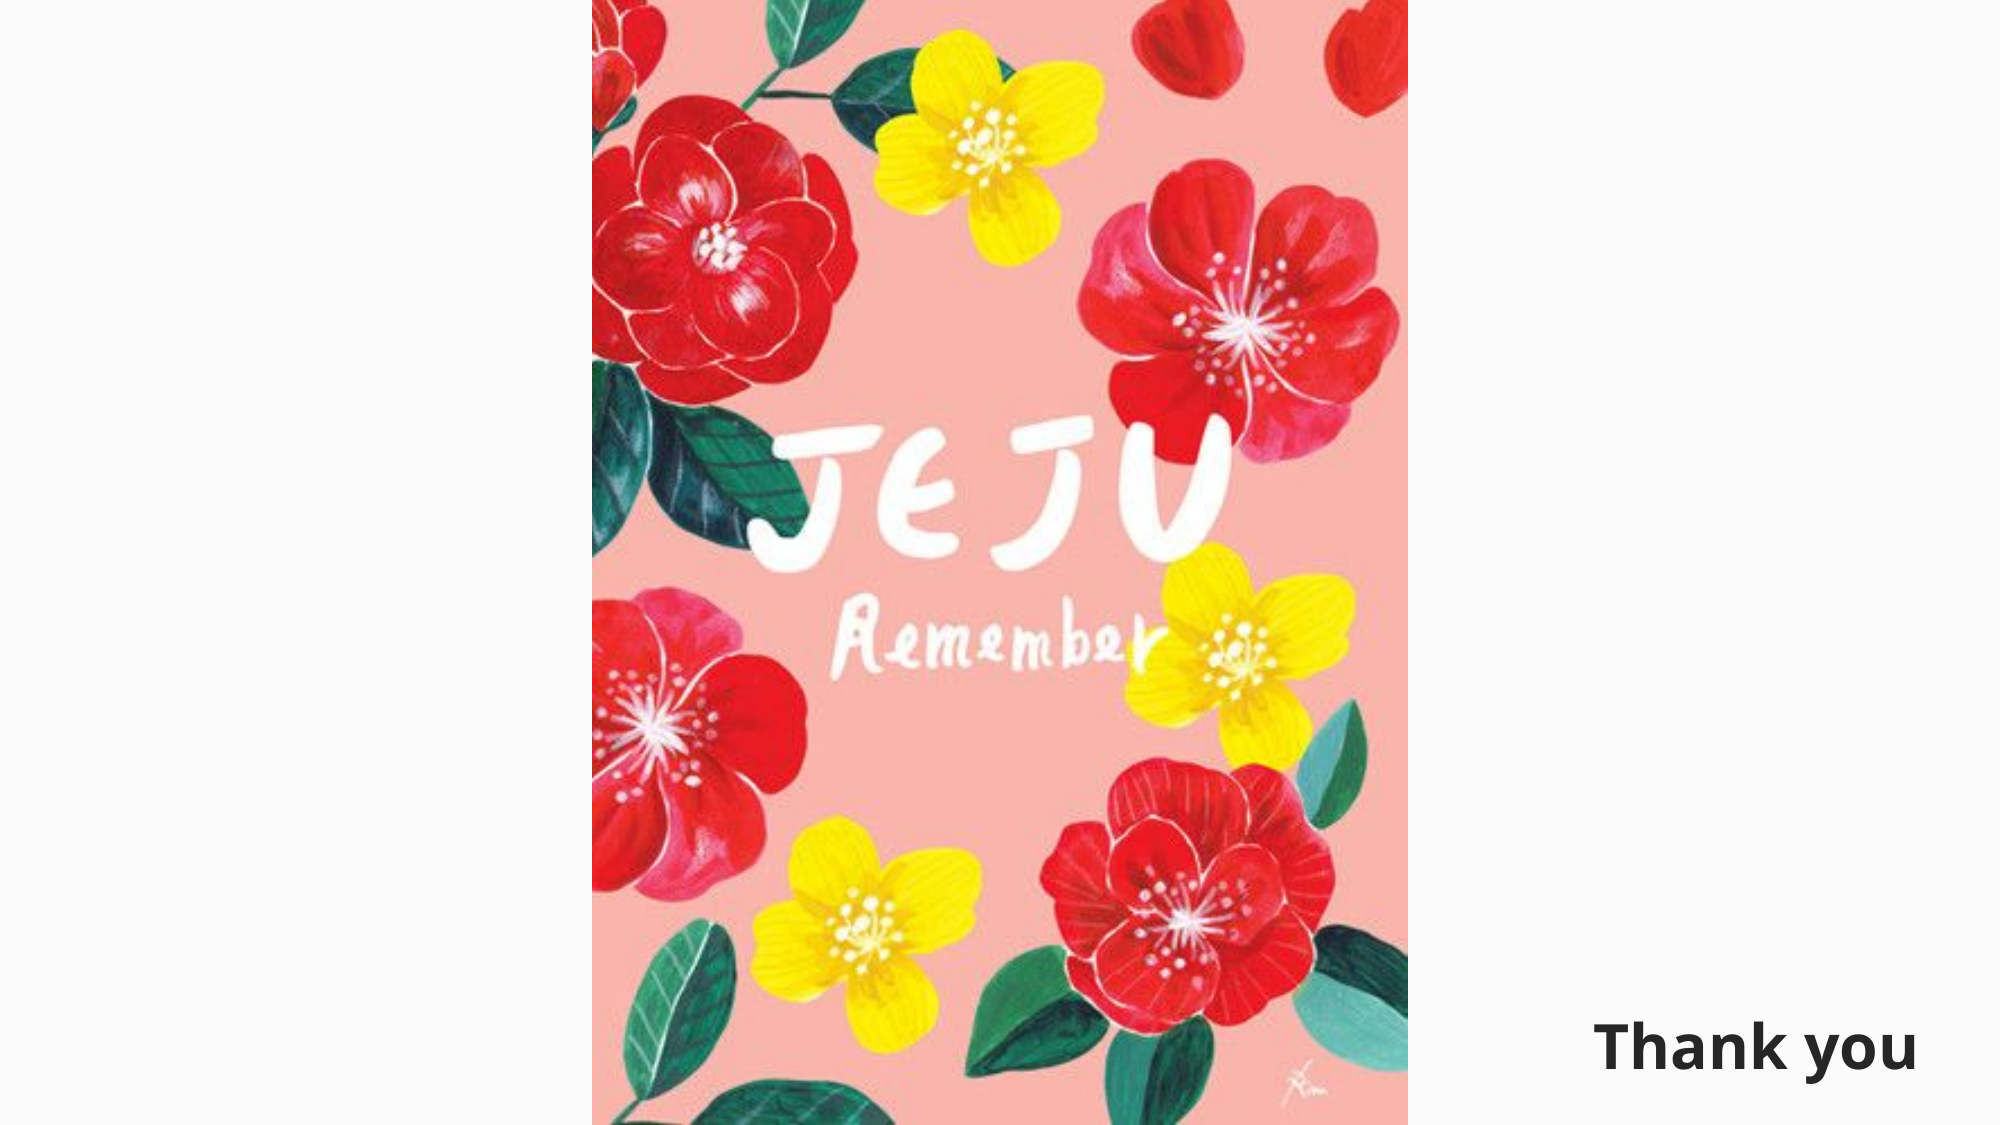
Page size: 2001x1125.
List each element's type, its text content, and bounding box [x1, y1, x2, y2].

picture [592, 0, 1408, 1125]
text_box Thank you [1578, 999, 1981, 1090]
